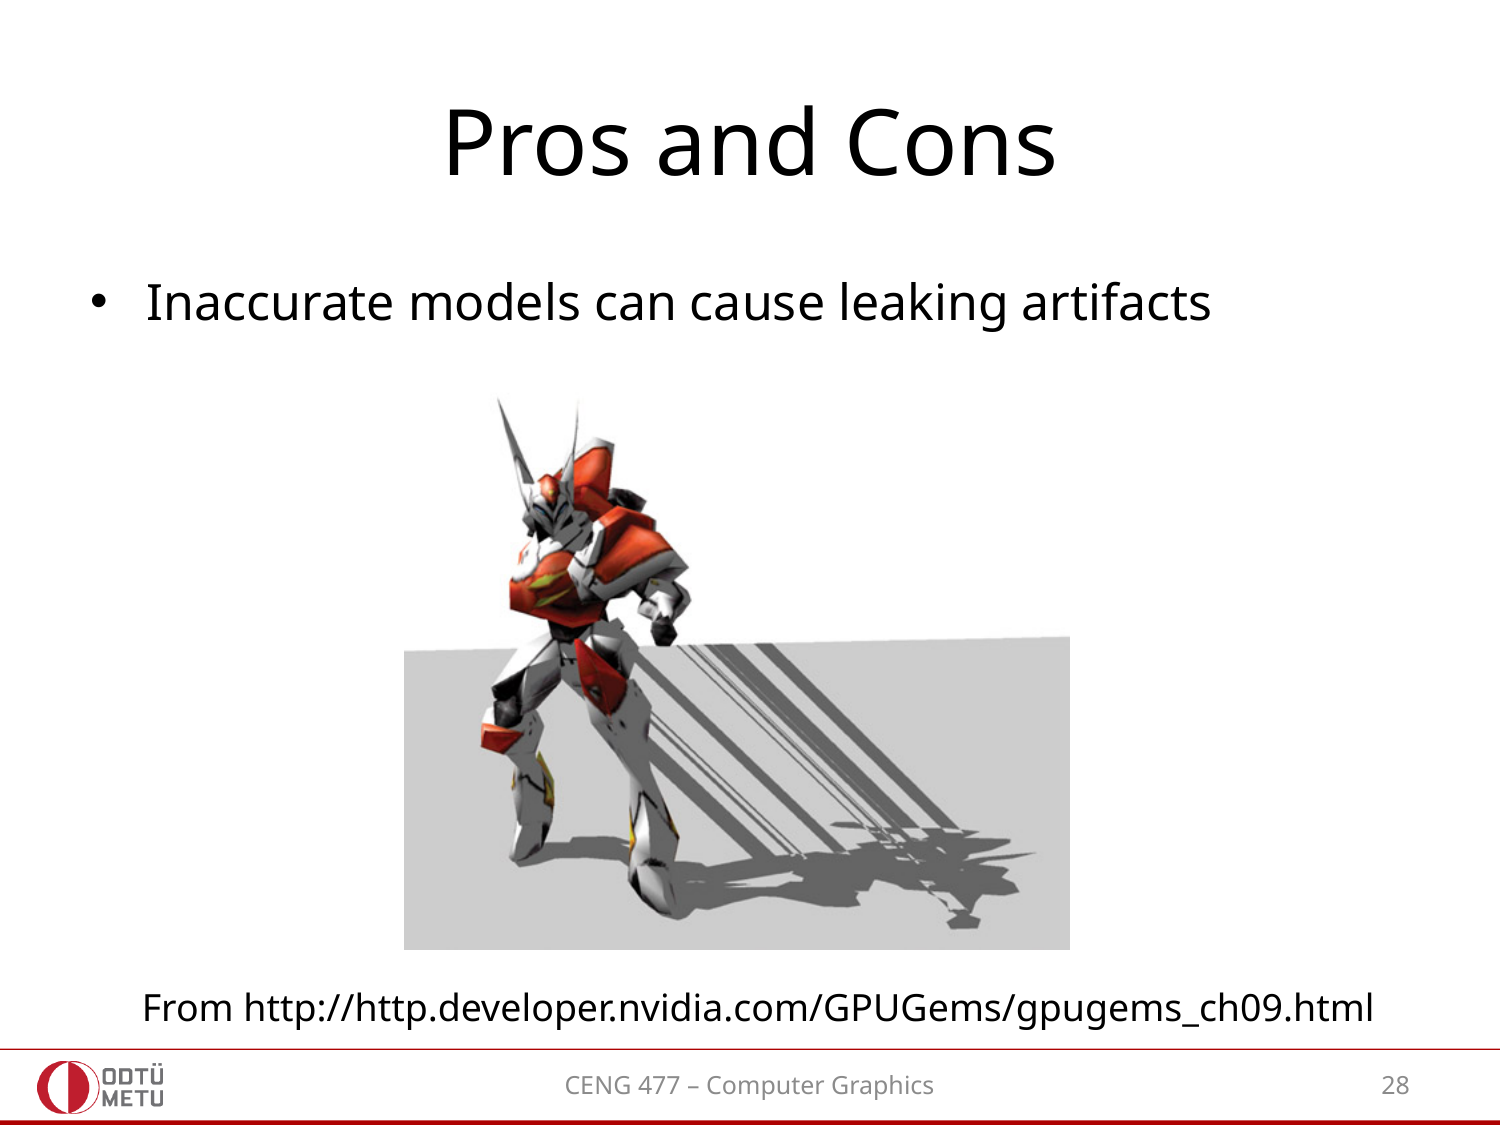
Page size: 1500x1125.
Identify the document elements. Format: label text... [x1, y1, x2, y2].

picture [403, 371, 1071, 951]
title Pros and Cons [75, 45, 1425, 233]
text_box From http://http.developer.nvidia.com/GPUGems/gpugems_ch09.html [127, 976, 1391, 1037]
slide_number 28 [1074, 1056, 1425, 1117]
footer CENG 477 – Computer Graphics [512, 1056, 988, 1117]
picture [37, 1061, 163, 1114]
list Inaccurate models can cause leaking artifacts [75, 262, 1425, 1005]
